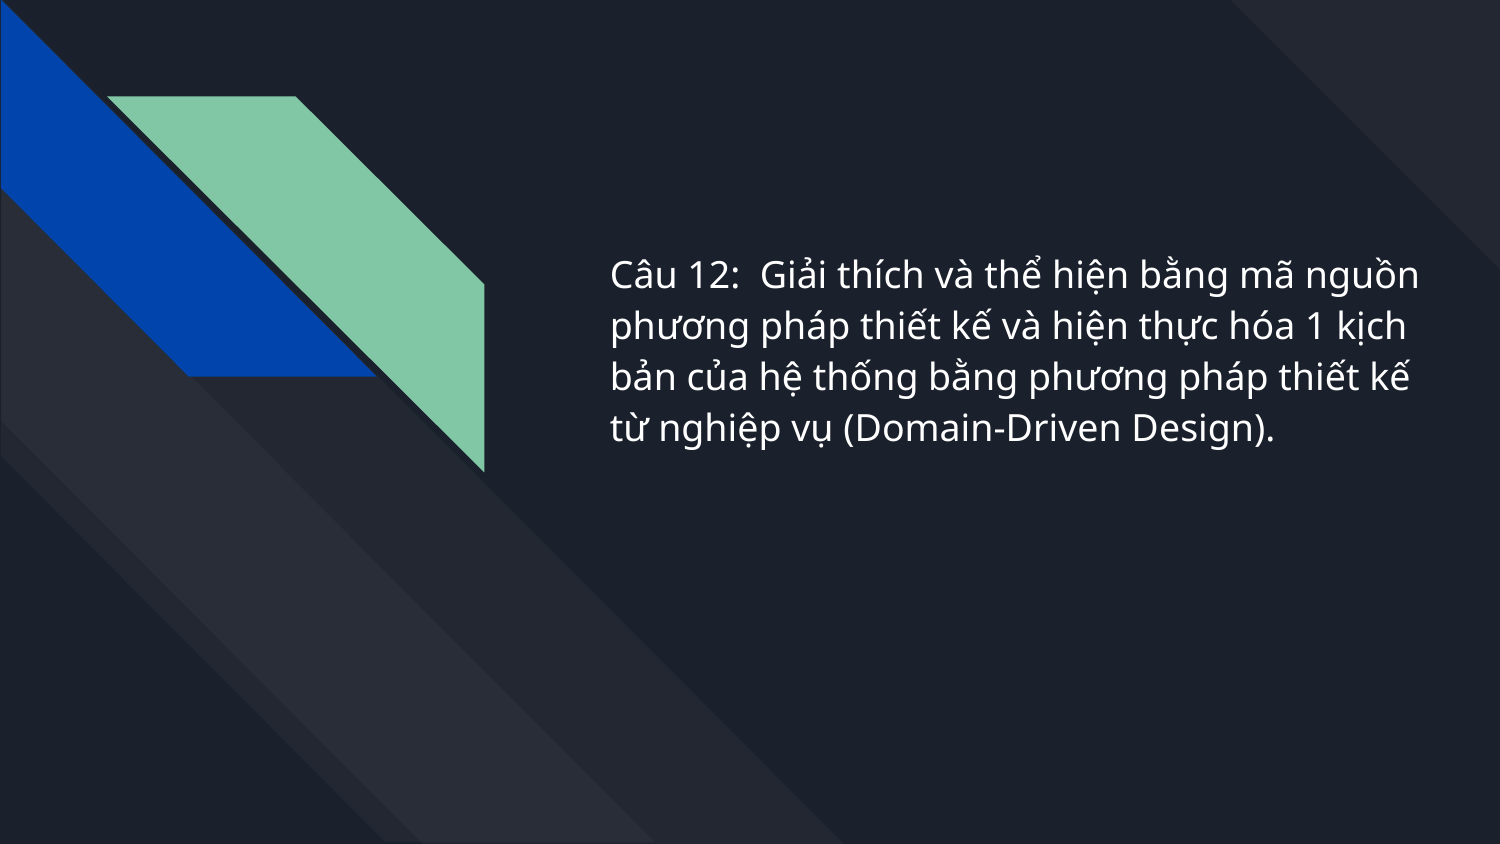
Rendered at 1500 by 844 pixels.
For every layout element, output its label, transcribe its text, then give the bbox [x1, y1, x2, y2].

subtitle Câu 12: Giải thích và thể hiện bằng mã nguồn phương pháp thiết kế và hiện thực hóa 1 kịch bản của hệ thống bằng phương pháp thiết kế từ nghiệp vụ (Domain-Driven Design). [594, 233, 1474, 505]
